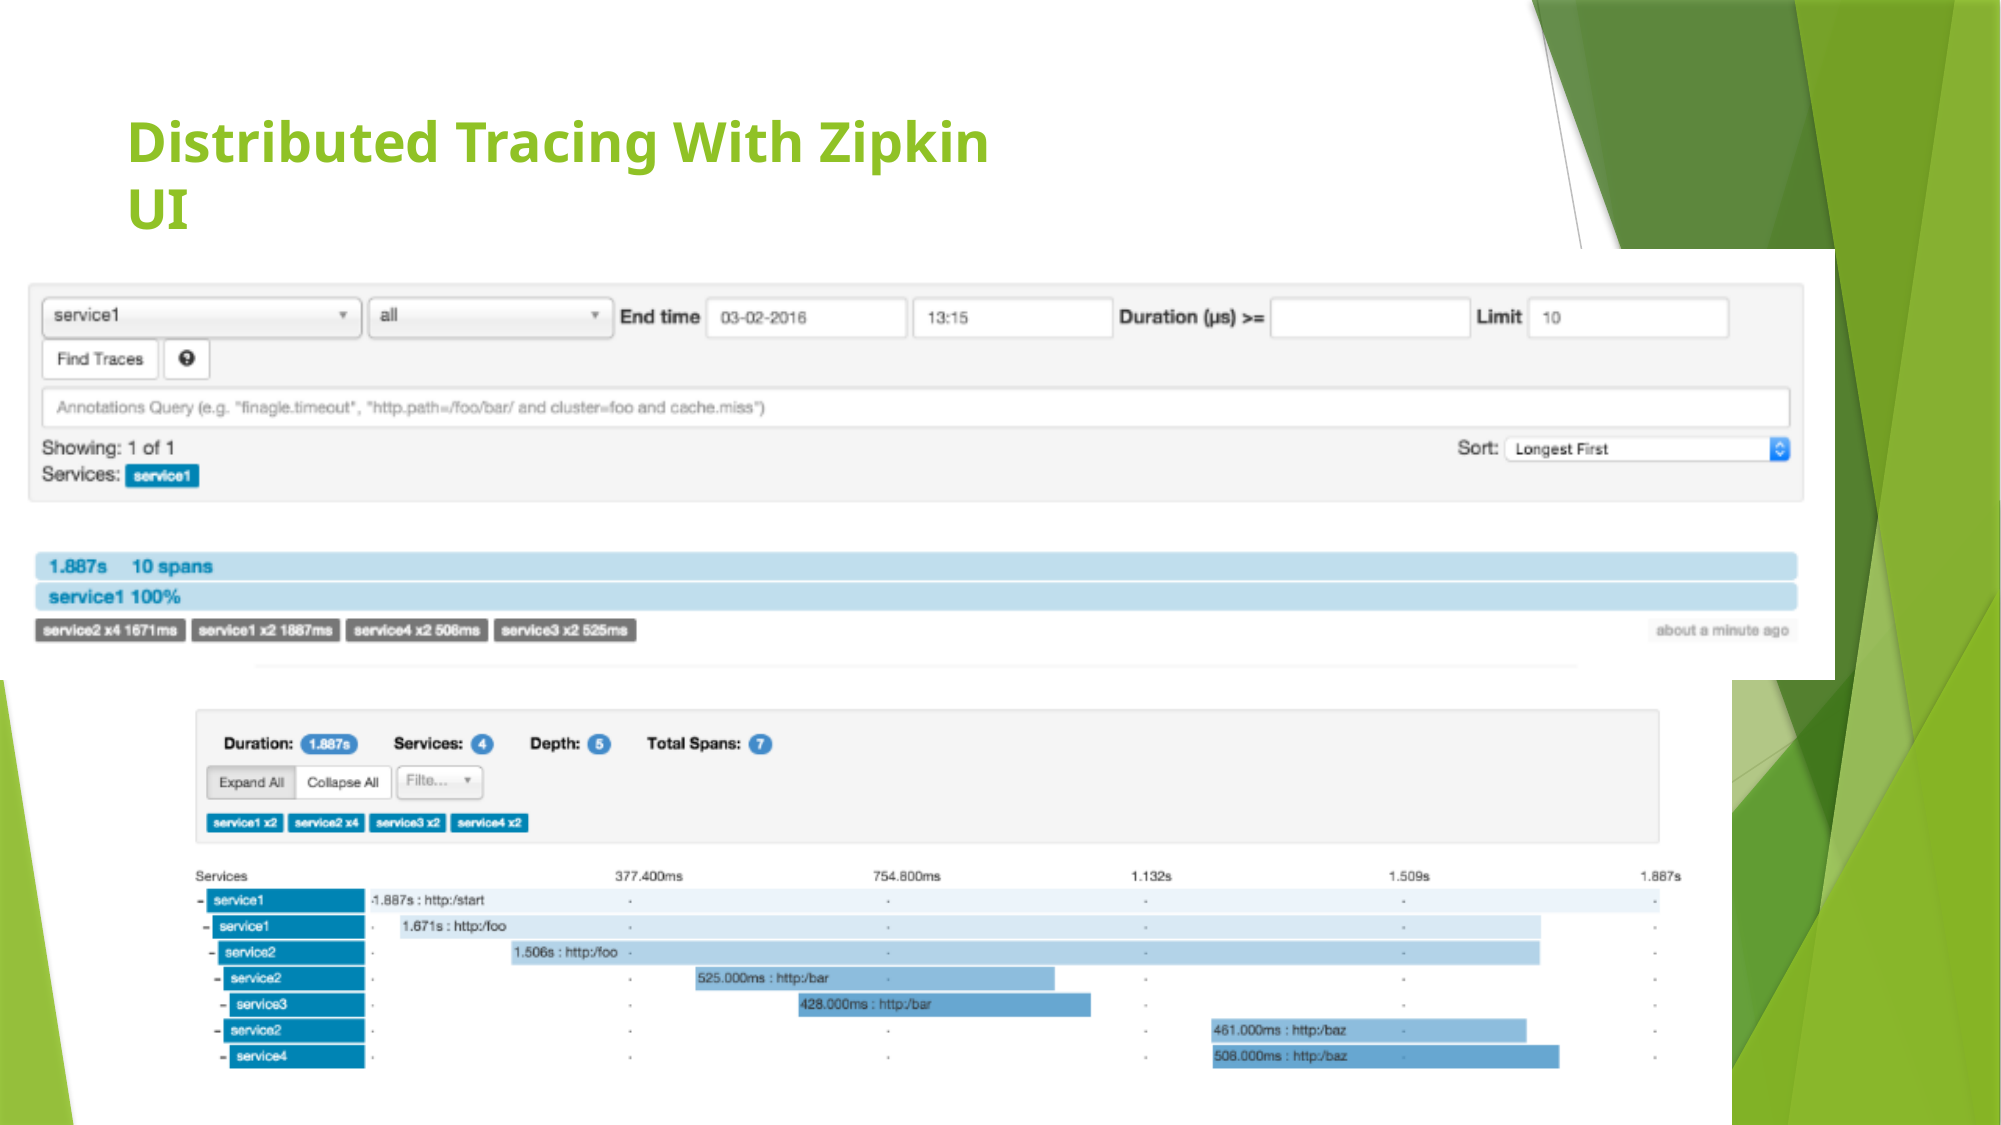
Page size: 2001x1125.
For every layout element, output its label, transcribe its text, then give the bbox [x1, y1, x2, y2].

picture [0, 249, 1836, 1125]
title Distributed Tracing With Zipkin UI [111, 99, 1522, 247]
